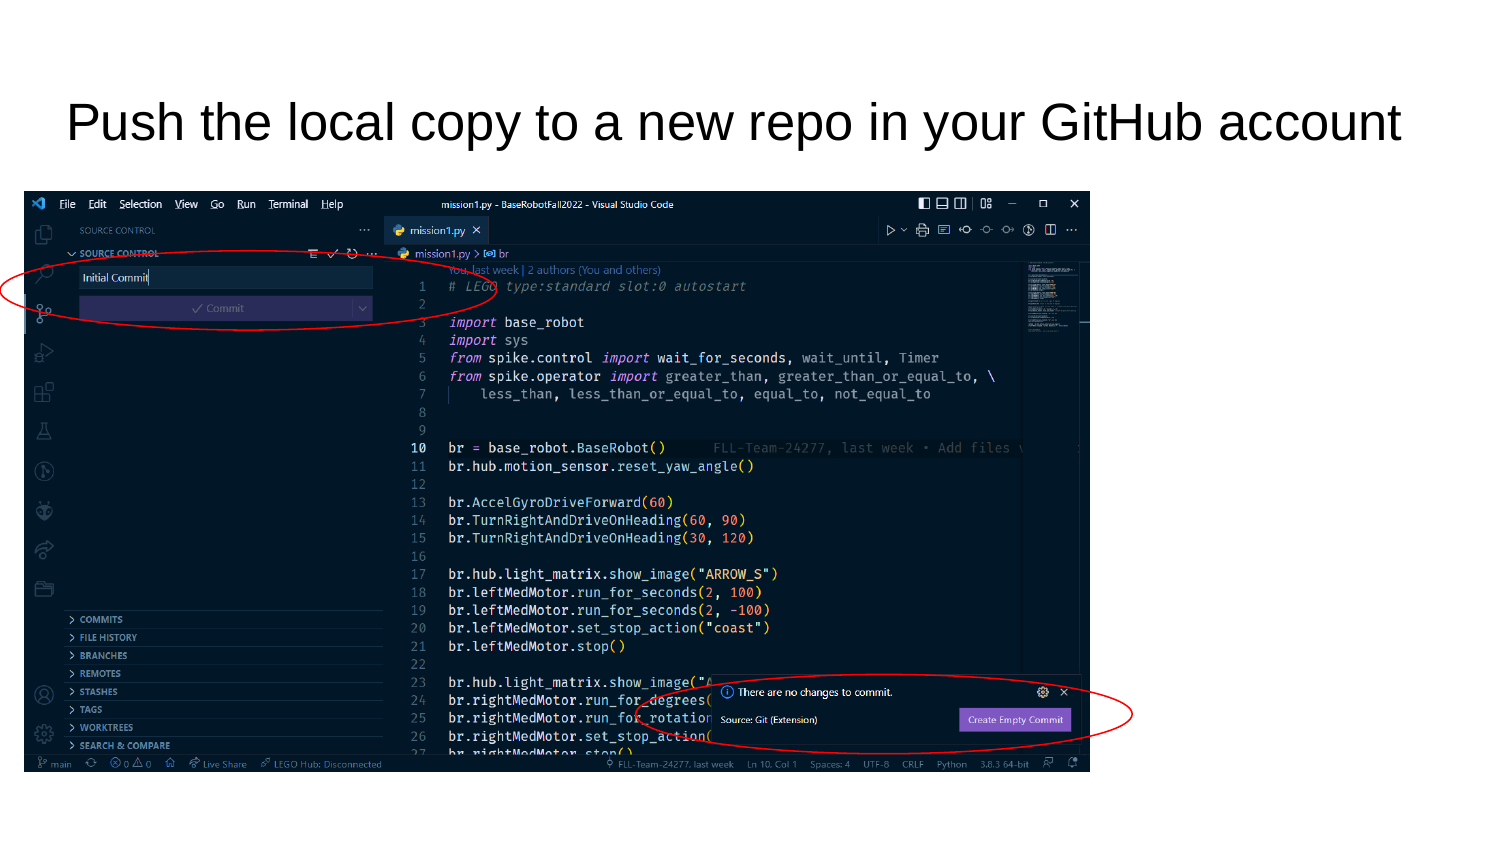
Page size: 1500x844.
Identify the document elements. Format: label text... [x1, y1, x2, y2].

picture [24, 191, 1091, 772]
text_box [1095, 693, 1133, 735]
title Push the local copy to a new repo in your GitHub account [51, 72, 1449, 167]
text_box [0, 275, 19, 306]
